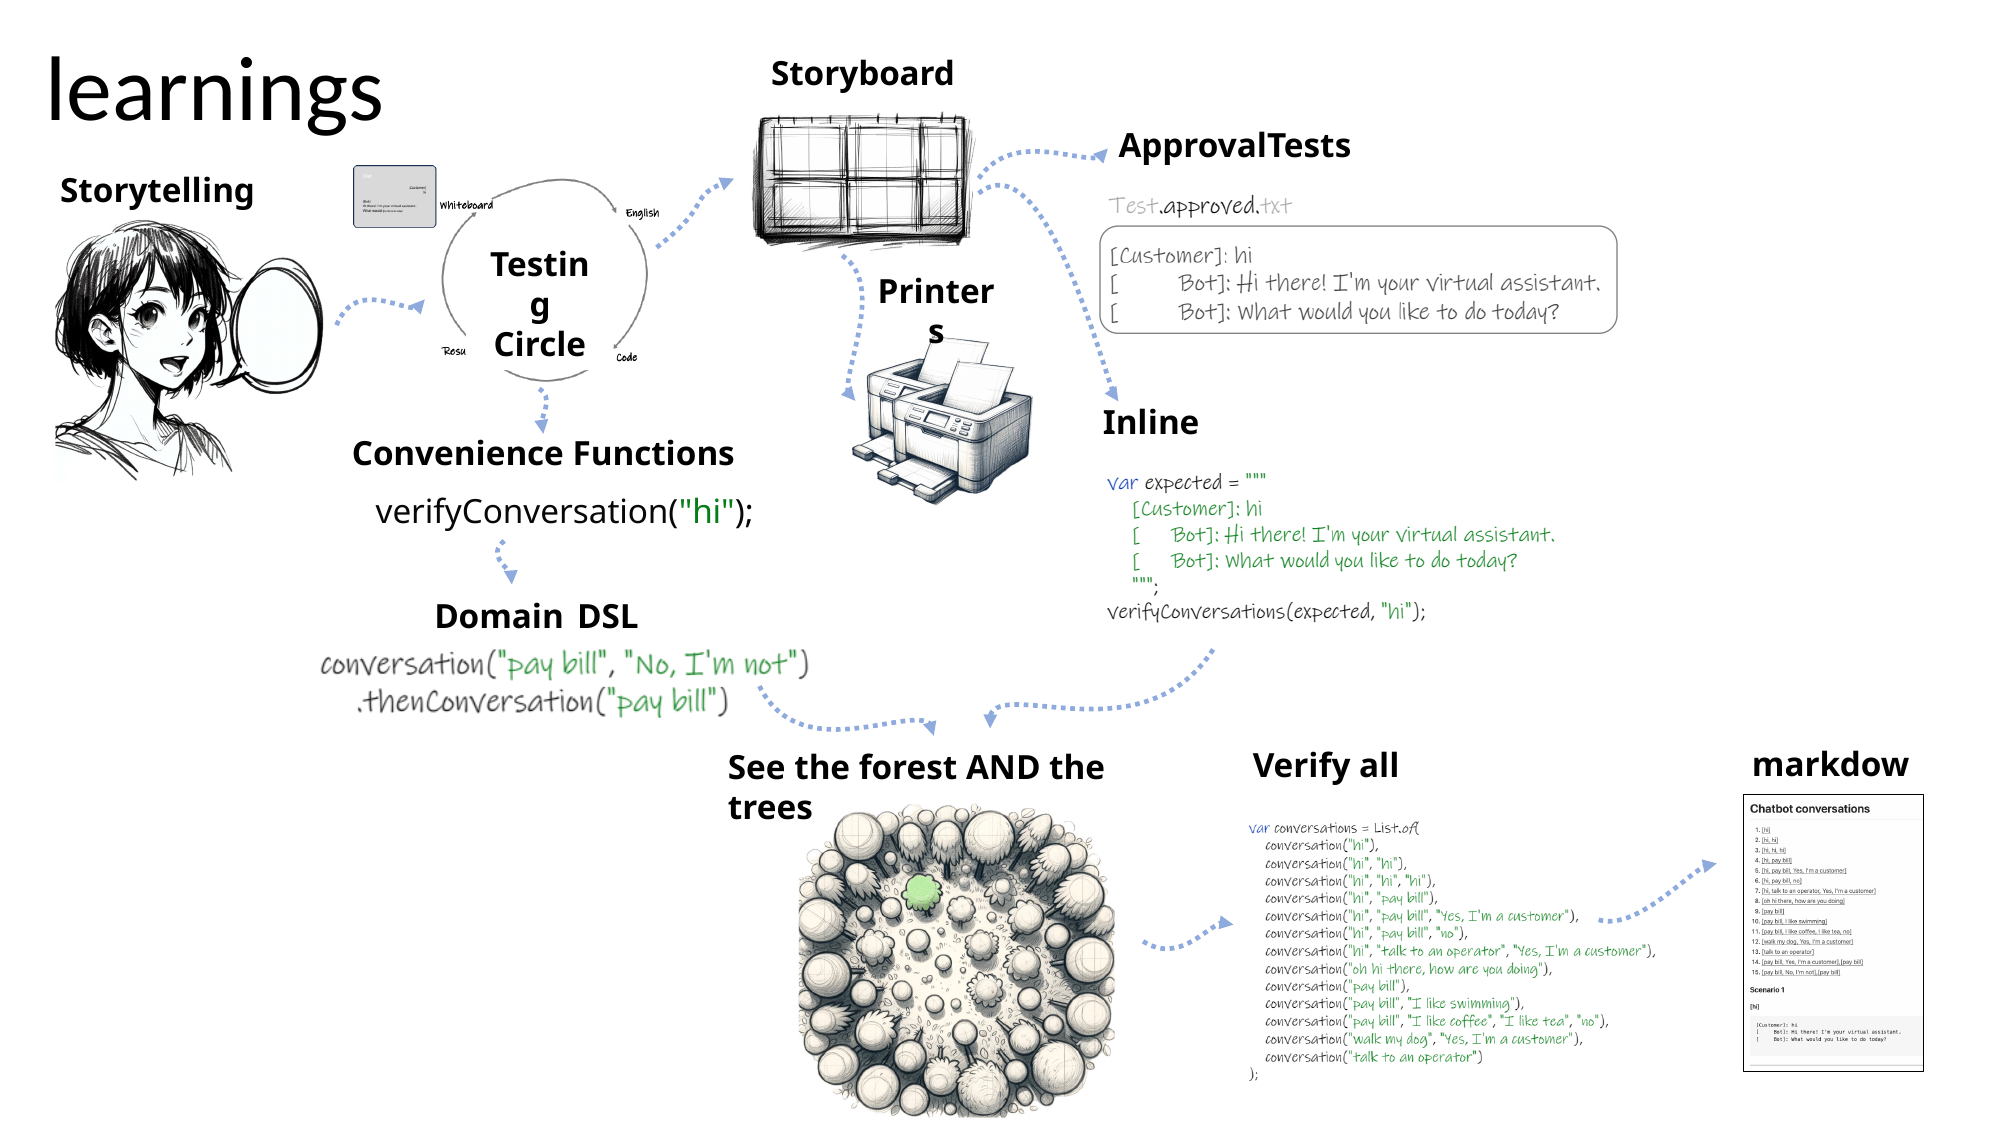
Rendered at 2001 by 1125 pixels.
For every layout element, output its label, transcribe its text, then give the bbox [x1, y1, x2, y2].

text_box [301, 570, 830, 739]
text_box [700, 44, 1023, 271]
text_box [534, 394, 548, 424]
text_box [983, 648, 1214, 729]
text_box [1679, 859, 1717, 886]
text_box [24, 161, 325, 483]
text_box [1238, 736, 1679, 1091]
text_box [713, 738, 1198, 1120]
text_box [1023, 150, 1088, 169]
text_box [352, 165, 709, 394]
text_box [335, 303, 352, 326]
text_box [1088, 117, 1706, 339]
text_box [1023, 195, 1117, 393]
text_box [1737, 735, 1930, 1072]
text_box [1198, 915, 1234, 939]
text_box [829, 263, 1061, 536]
text_box [496, 540, 510, 570]
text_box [1088, 393, 1570, 637]
text_box [830, 706, 937, 736]
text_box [325, 424, 862, 539]
text_box learnings [31, 20, 1257, 146]
